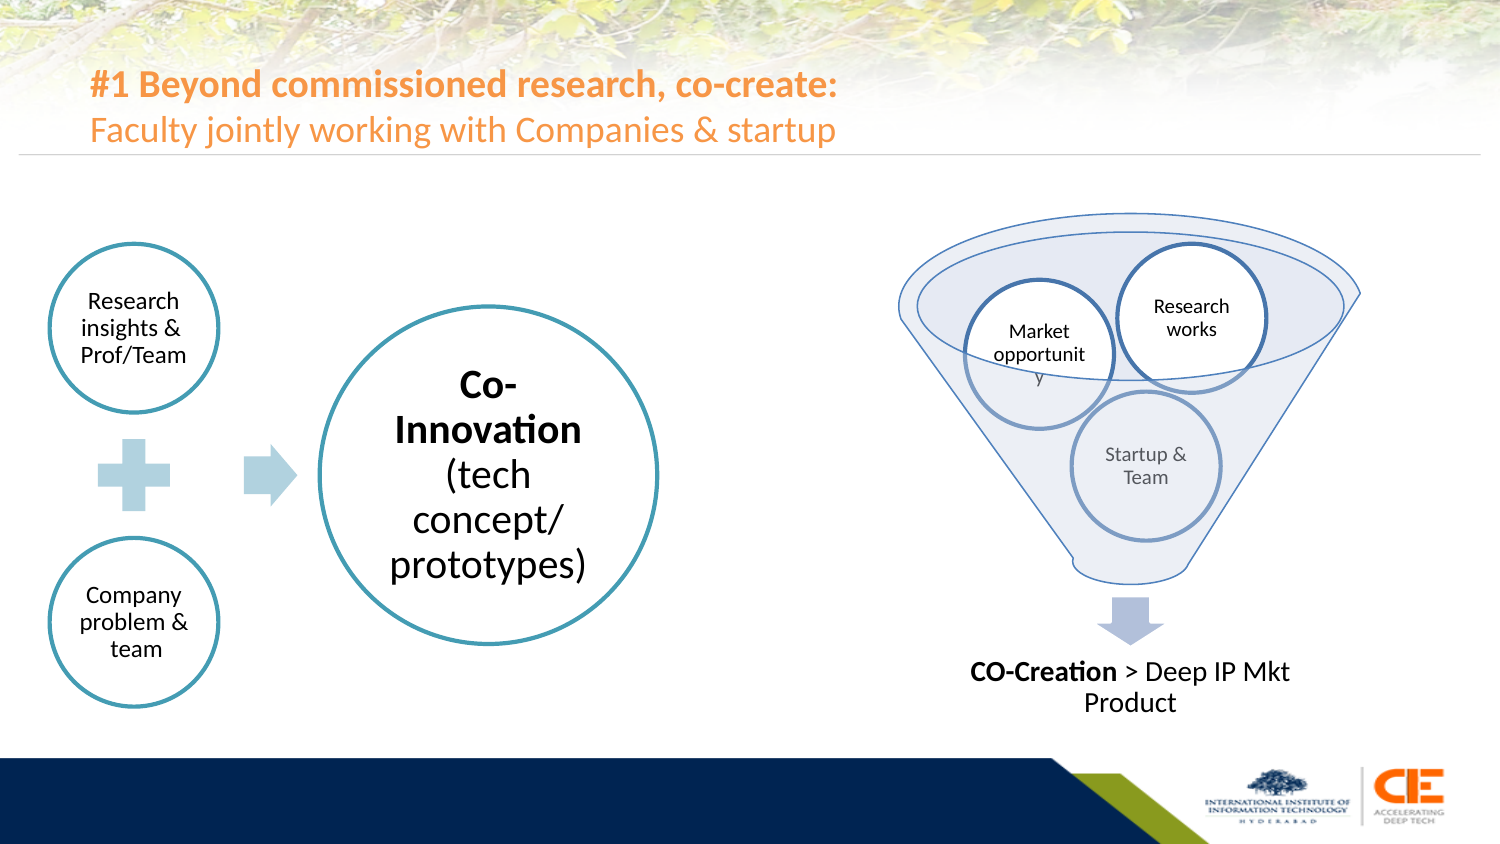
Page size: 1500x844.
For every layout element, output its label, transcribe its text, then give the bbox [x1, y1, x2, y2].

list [799, 196, 1462, 754]
picture [0, 0, 1500, 844]
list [48, 196, 658, 754]
title #1 Beyond commissioned research, co-create: Faculty jointly working with Companies & startup [75, 33, 1425, 175]
